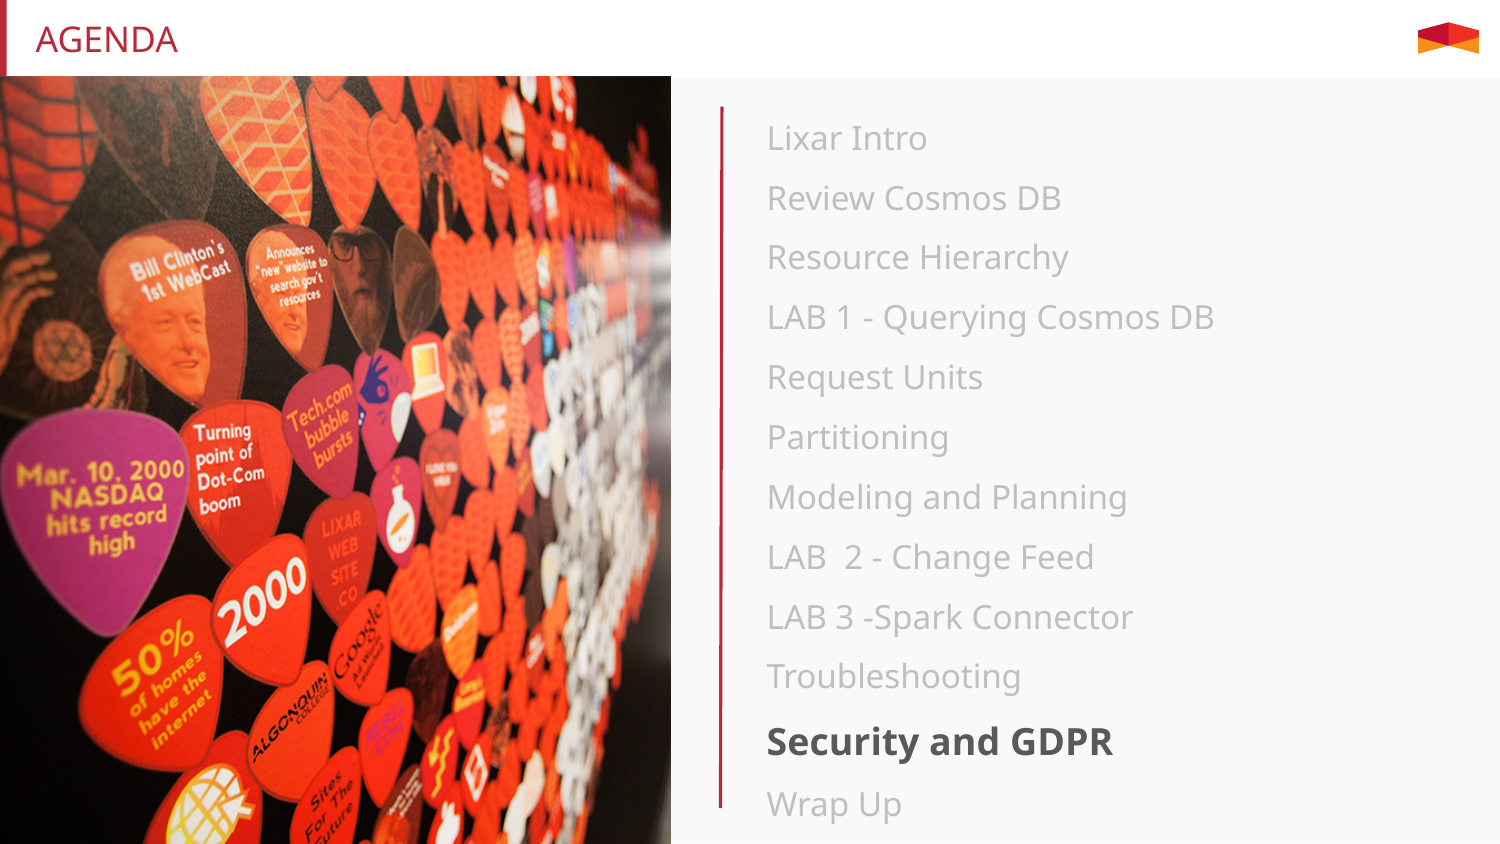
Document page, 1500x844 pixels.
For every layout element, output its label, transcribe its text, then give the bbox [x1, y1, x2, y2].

picture [1418, 22, 1479, 54]
text_box Lixar Intro Review Cosmos DB Resource Hierarchy LAB 1 - Querying Cosmos DB Request Units Partitioning Modeling and Planning LAB 2 - Change Feed LAB 3 -Spark Connector Troubleshooting Security and GDPR Wrap Up [751, 101, 1411, 819]
picture [0, 75, 671, 844]
title AGENDA [20, 0, 1406, 77]
